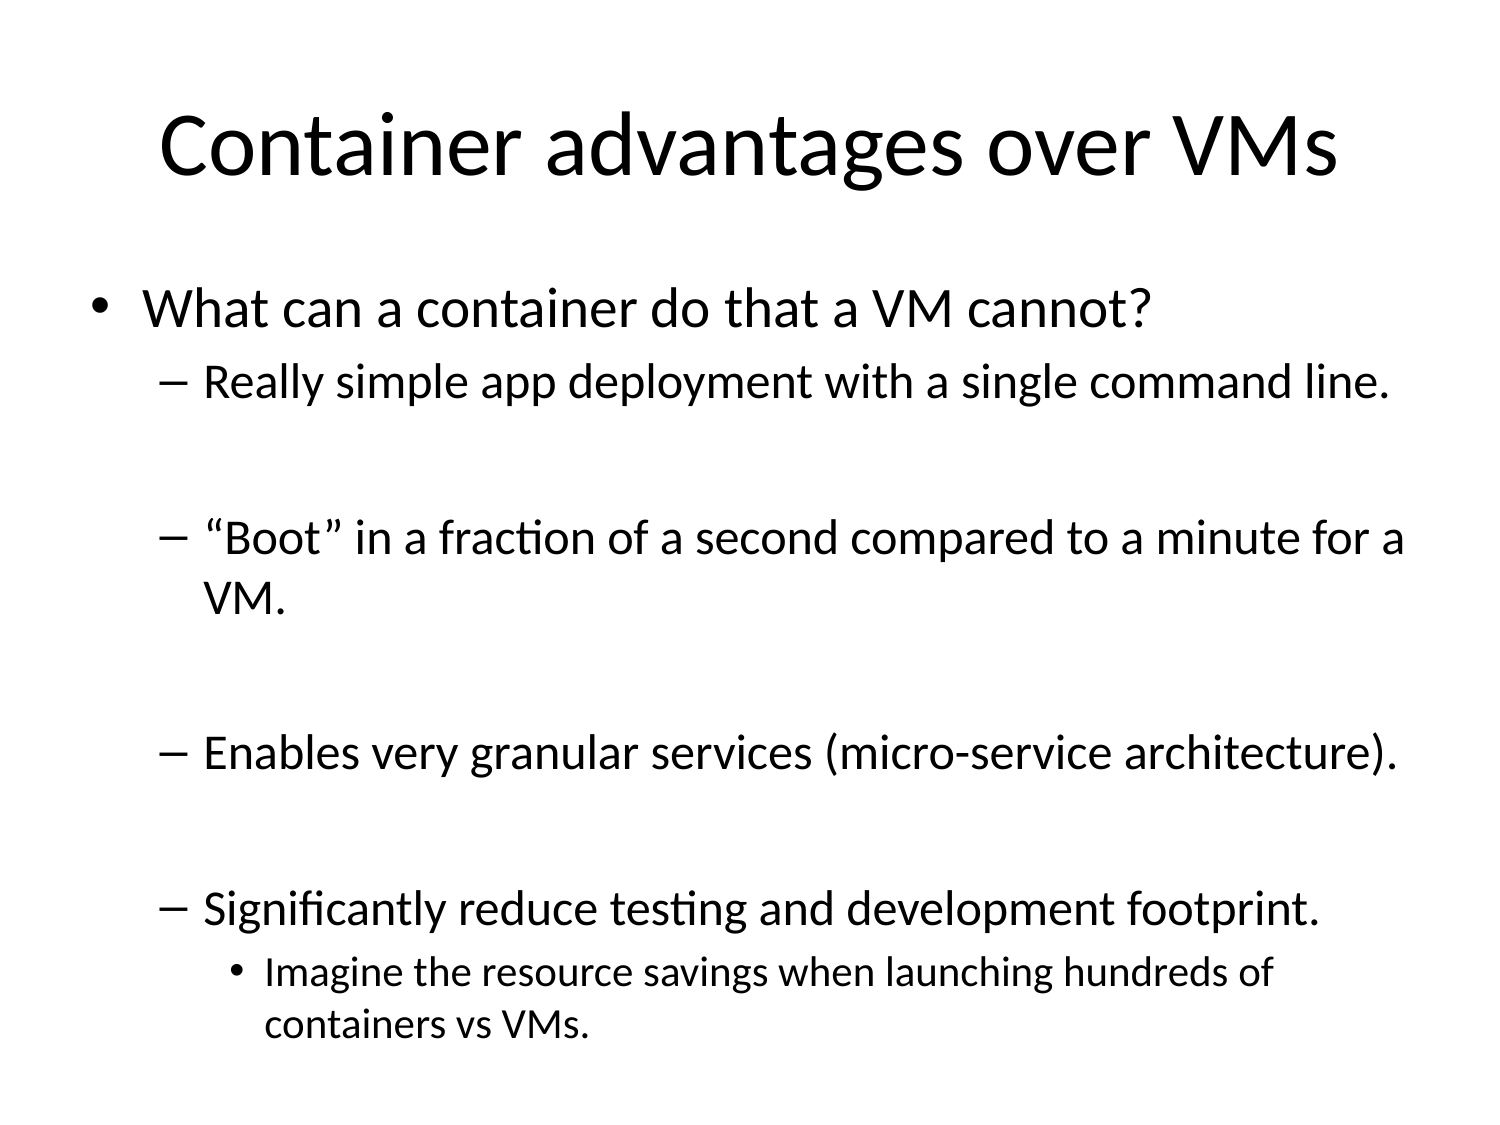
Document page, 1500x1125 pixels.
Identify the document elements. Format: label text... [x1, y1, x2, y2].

title Container advantages over VMs [75, 45, 1425, 233]
list What can a container do that a VM cannot? Really simple app deployment with a single command line. “Boot” in a fraction of a second compared to a minute for a VM. Enables very granular services (micro-service architecture). Significantly reduce testing and development footprint. Imagine the resource savings when launching hundreds of containers vs VMs. [75, 262, 1425, 1102]
